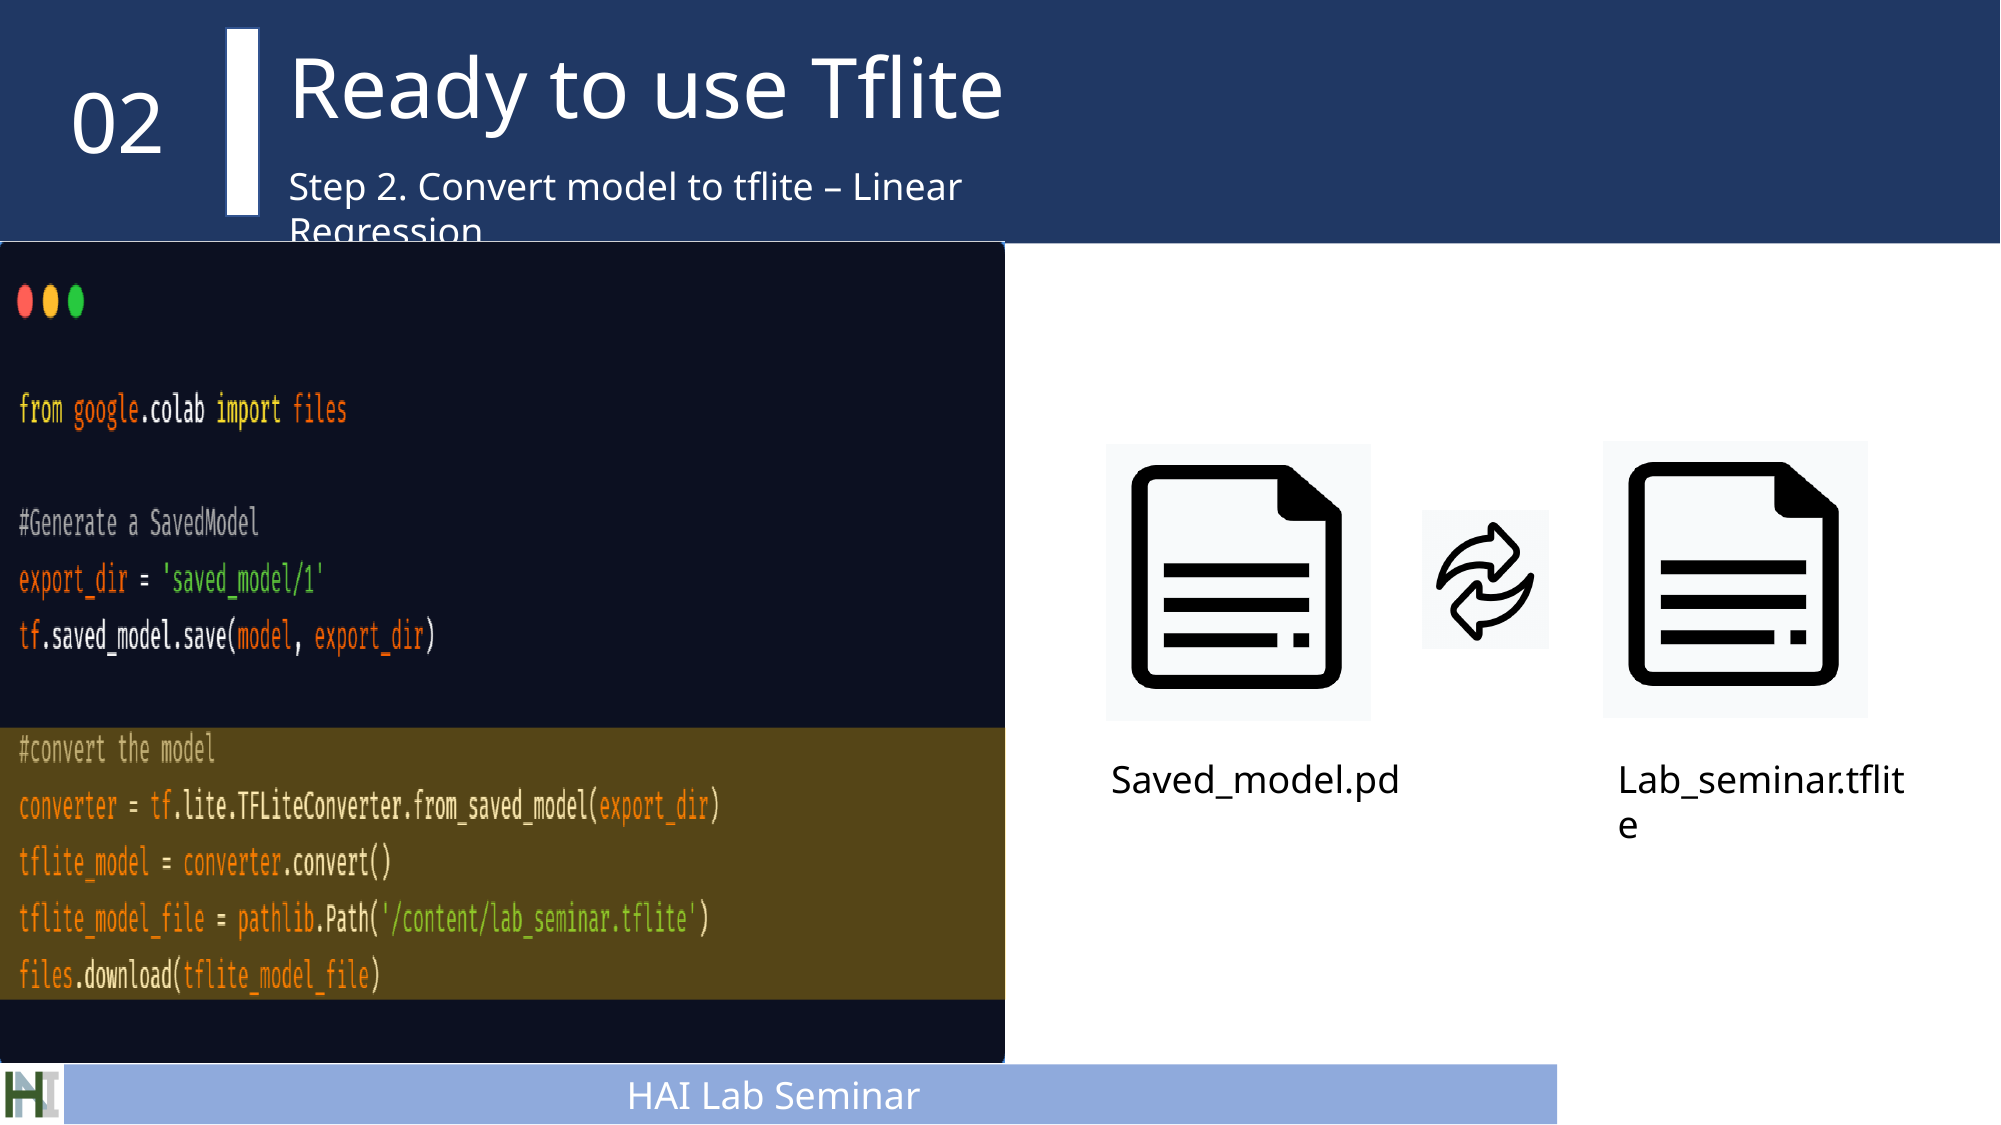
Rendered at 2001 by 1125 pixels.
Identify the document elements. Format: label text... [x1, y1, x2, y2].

text_box [225, 27, 260, 217]
picture [0, 241, 1005, 1063]
text_box Ready to use Tflite [273, 27, 1089, 143]
text_box Lab_seminar.tflite [1602, 748, 1926, 853]
picture [1422, 510, 1549, 649]
text_box 02 [55, 62, 211, 178]
text_box [0, 0, 2000, 244]
picture [1602, 441, 1868, 718]
text_box Step 2. Convert model to tflite – Linear Regression [273, 155, 1147, 260]
text_box HAI Lab Seminar [64, 1064, 1558, 1125]
picture [0, 1064, 64, 1125]
picture [1106, 444, 1371, 721]
text_box Saved_model.pd [1096, 748, 1419, 808]
